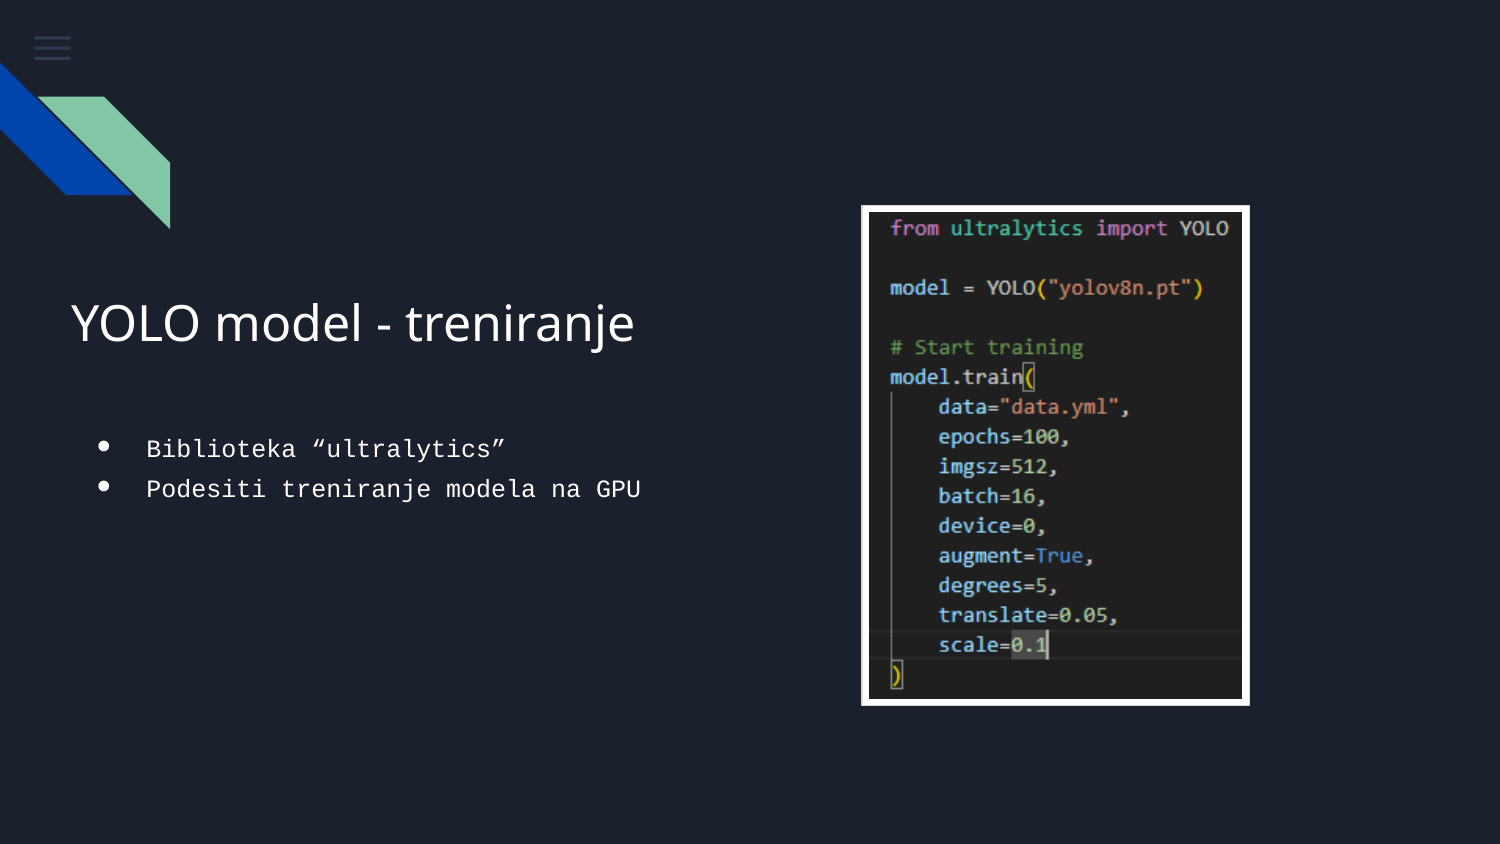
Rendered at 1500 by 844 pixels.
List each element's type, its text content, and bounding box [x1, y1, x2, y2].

title YOLO model - treniranje [56, 276, 862, 427]
list Biblioteka “ultralytics” Podesiti treniranje modela na GPU [56, 406, 693, 506]
text_box [862, 205, 1250, 706]
picture [869, 212, 1242, 700]
